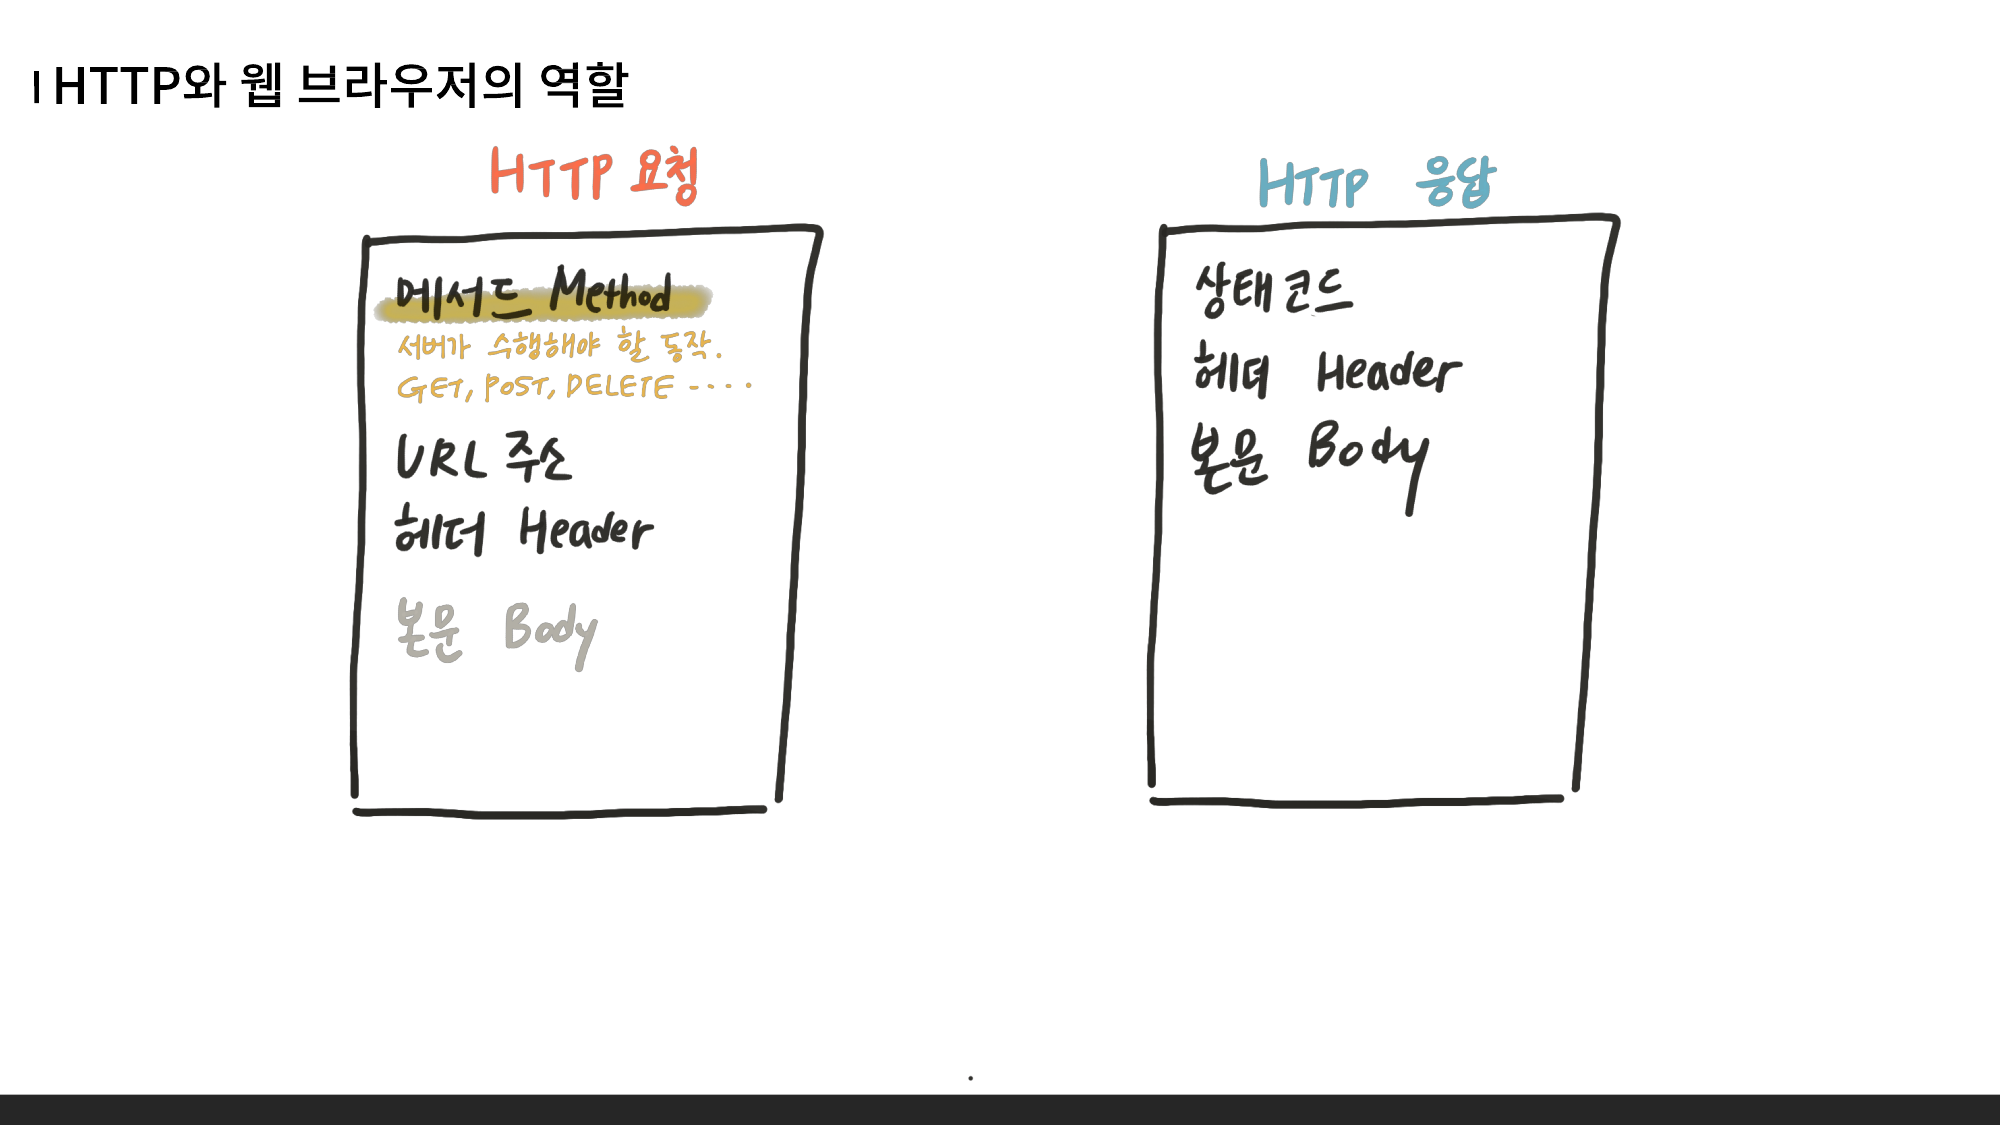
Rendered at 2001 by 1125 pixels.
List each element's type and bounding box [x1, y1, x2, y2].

text_box [56, 62, 227, 108]
text_box [249, 0, 1751, 1125]
